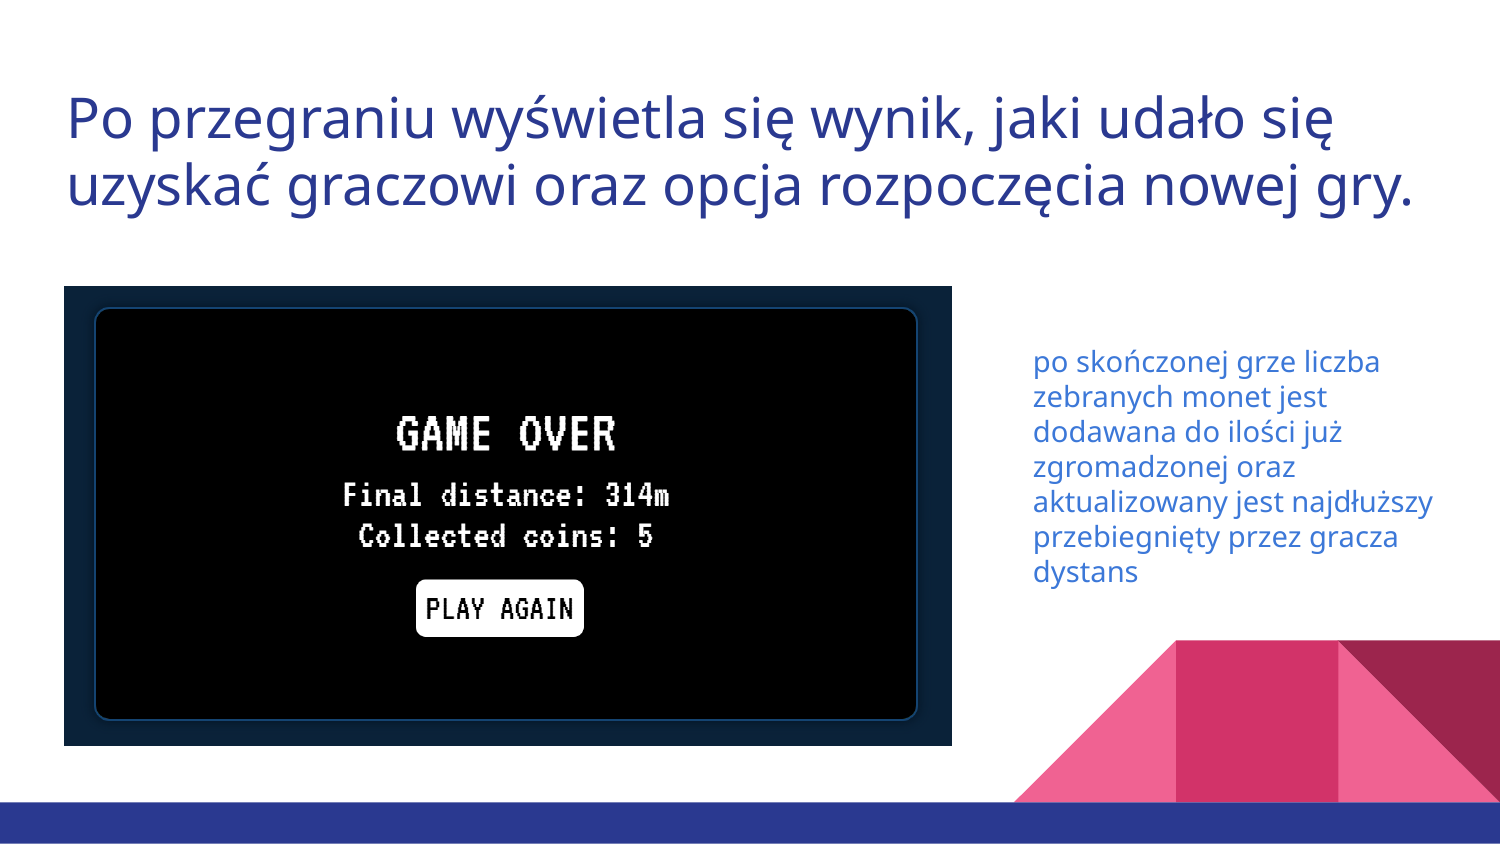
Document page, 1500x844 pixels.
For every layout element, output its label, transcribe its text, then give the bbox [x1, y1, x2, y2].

text_box po skończonej grze liczba zebranych monet jest dodawana do ilości już zgromadzonej oraz aktualizowany jest najdłuższy przebiegnięty przez gracza dystans [1017, 328, 1449, 604]
title Po przegraniu wyświetla się wynik, jaki udało się uzyskać graczowi oraz opcja rozpoczęcia nowej gry. [51, 67, 1449, 240]
picture [64, 285, 952, 746]
